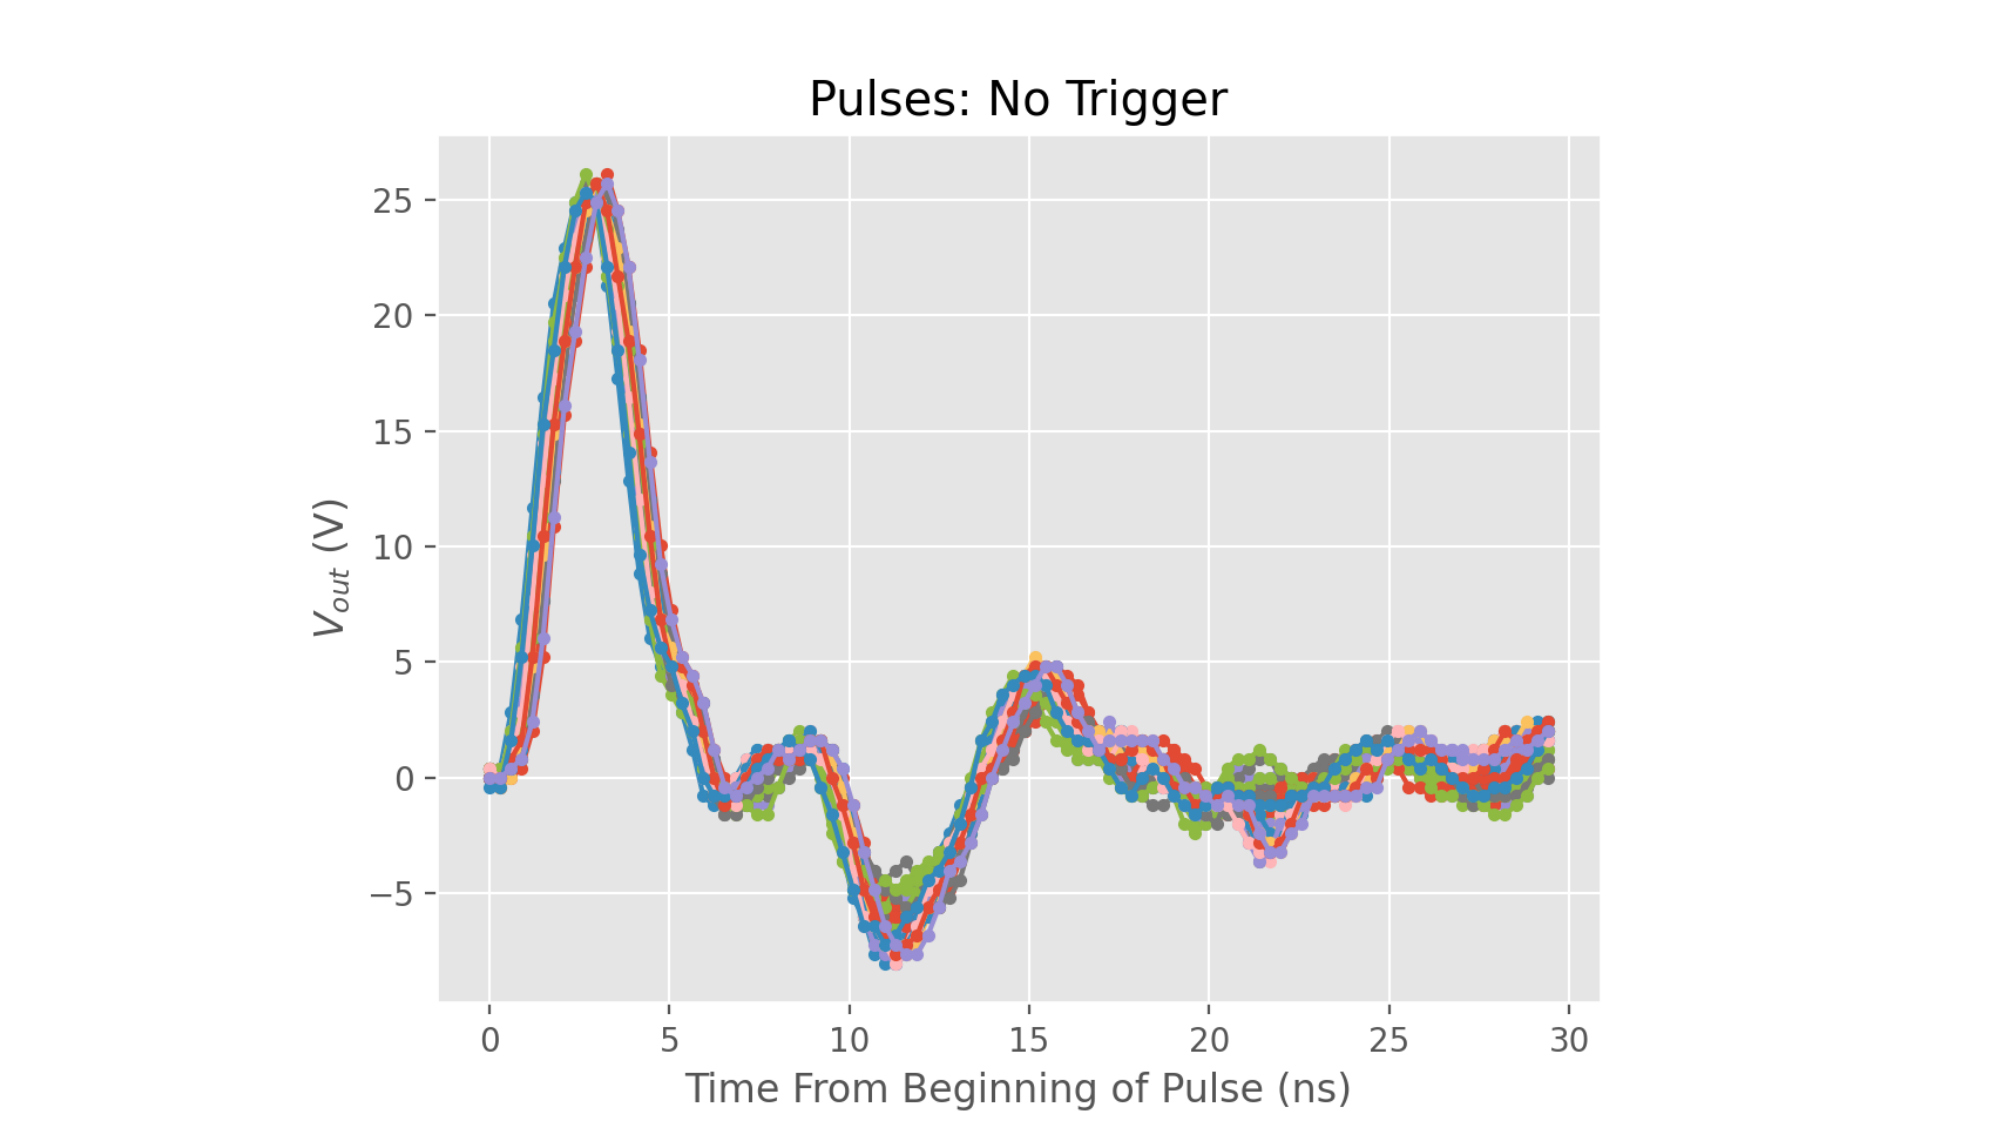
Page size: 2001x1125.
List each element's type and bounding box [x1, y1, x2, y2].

picture [249, 0, 1751, 1125]
